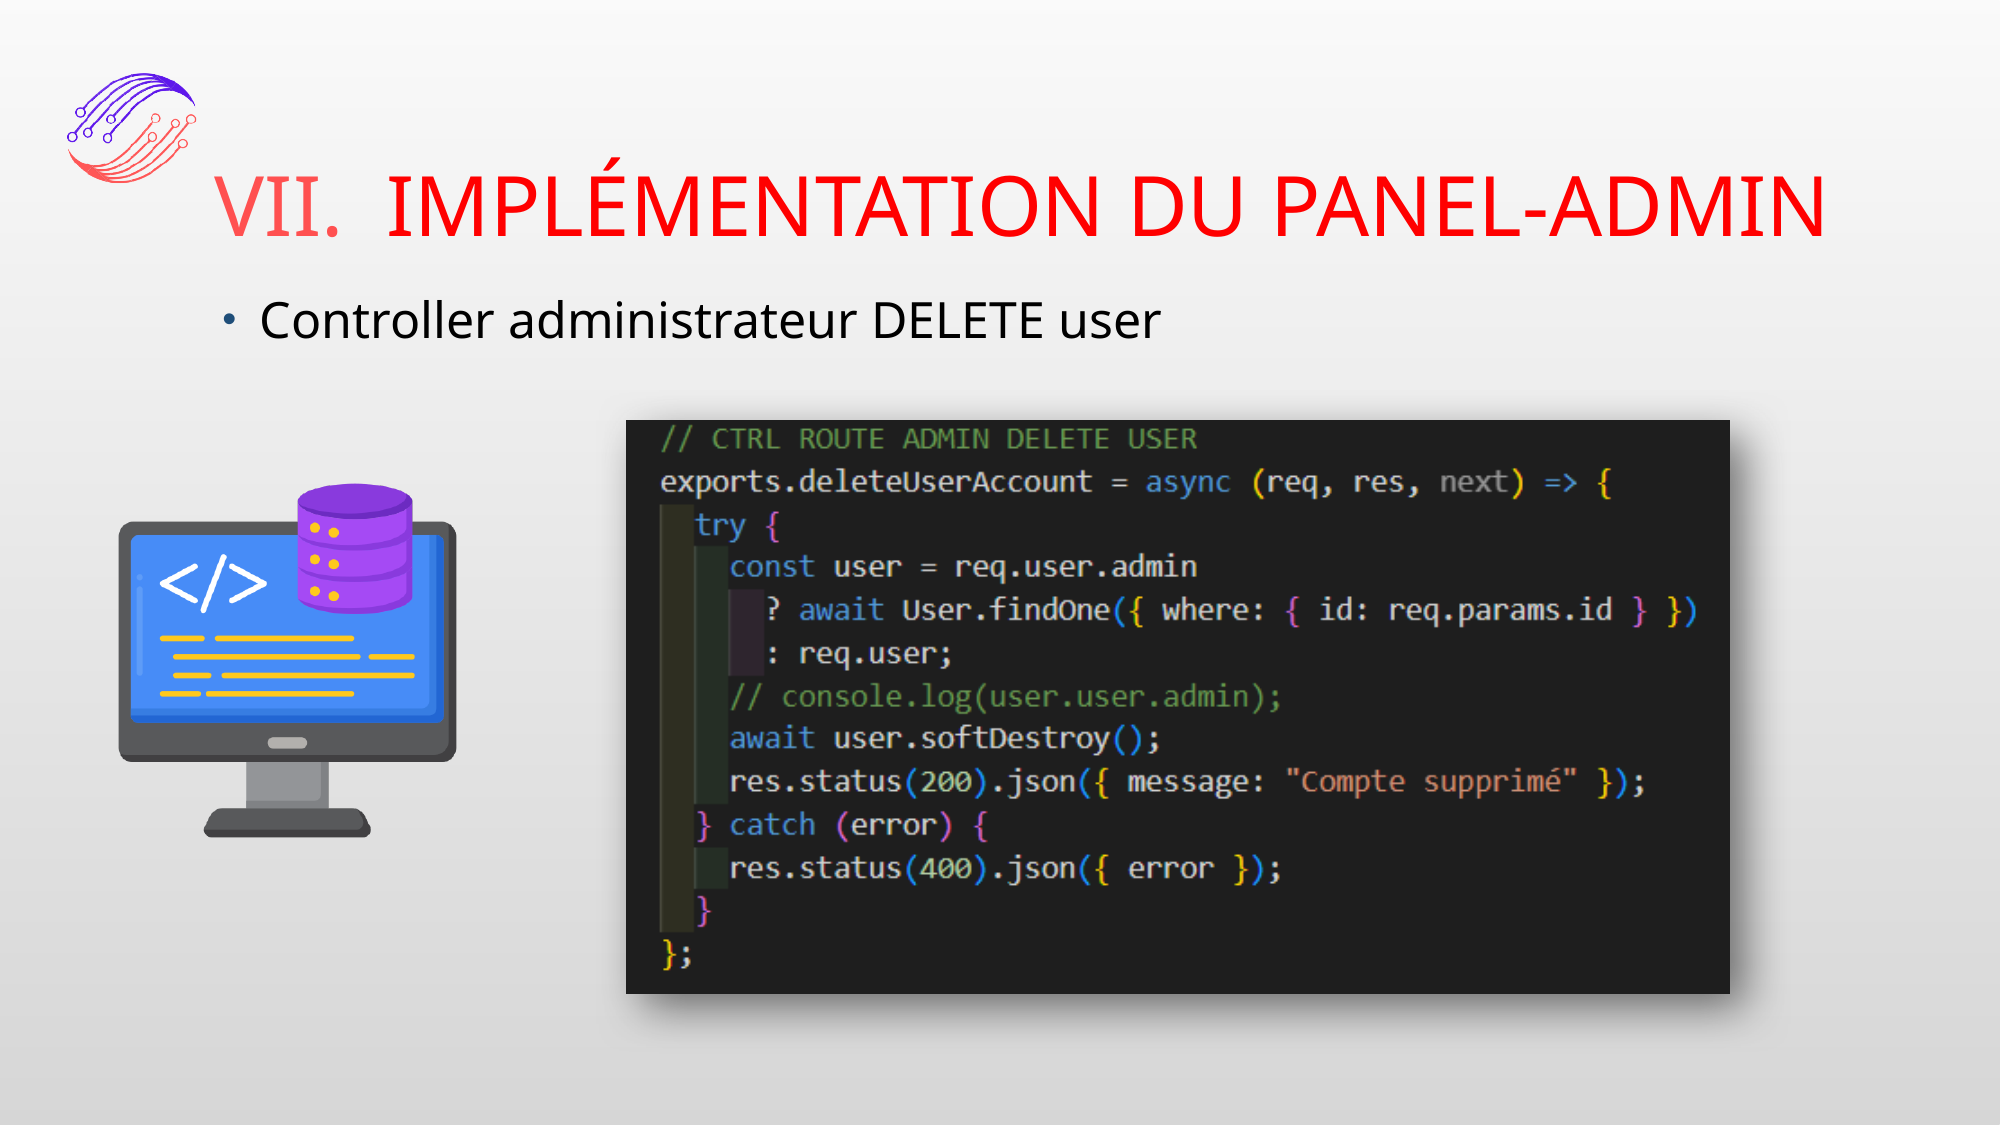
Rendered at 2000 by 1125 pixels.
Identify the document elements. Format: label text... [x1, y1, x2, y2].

title VII. Implémentation DU PANEL-ADMIN [370, 45, 1874, 263]
picture [0, 0, 370, 393]
picture [102, 475, 472, 845]
list Controller administrateur DELETE user [199, 281, 1800, 994]
picture [626, 420, 1730, 994]
